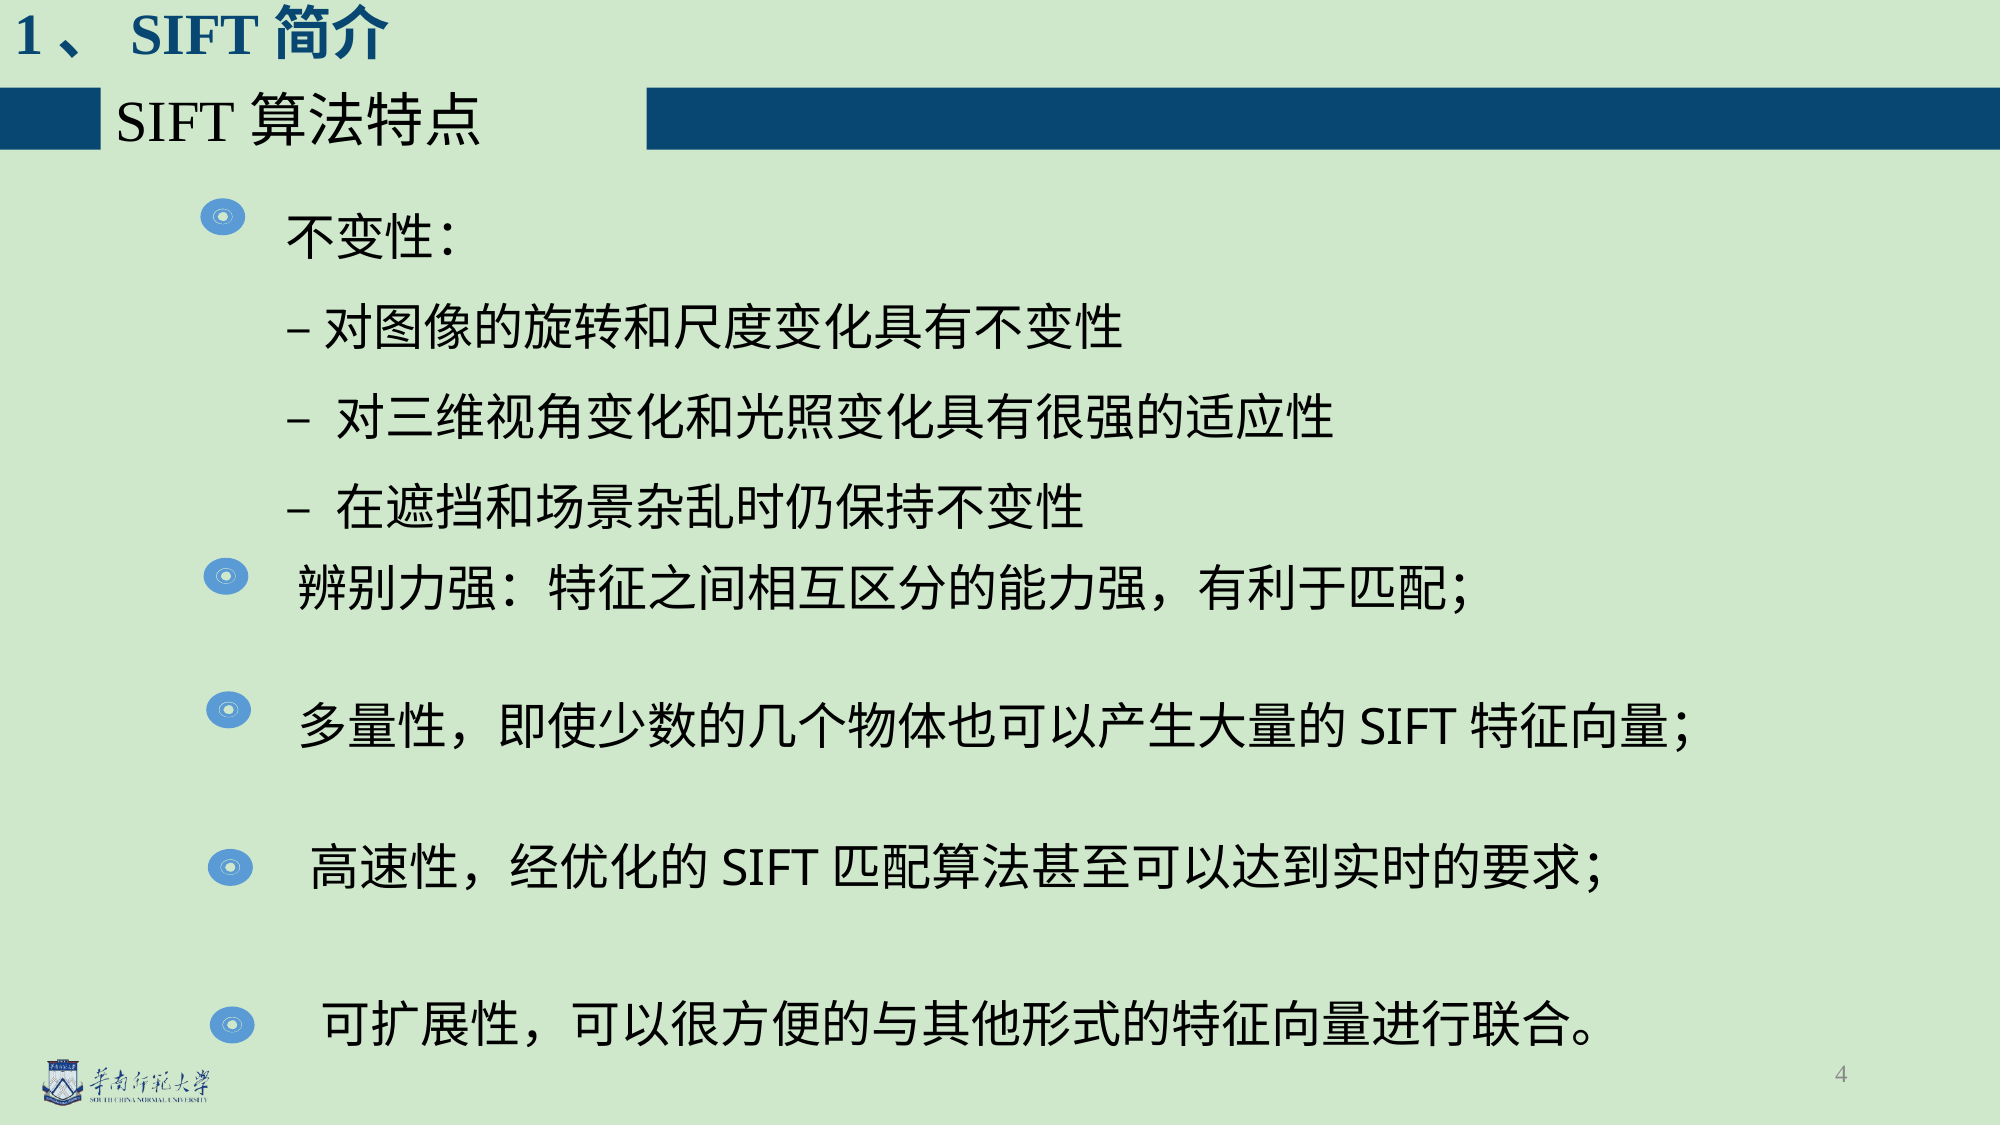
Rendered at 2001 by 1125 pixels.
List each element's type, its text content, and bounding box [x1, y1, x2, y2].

picture [40, 1058, 210, 1107]
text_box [207, 848, 254, 887]
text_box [203, 557, 249, 595]
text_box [0, 0, 2000, 162]
text_box 多量性，即使少数的几个物体也可以产生大量的SIFT特征向量； [282, 686, 1784, 762]
text_box 不变性： –对图像的旋转和尺度变化具有不变性 – 对三维视角变化和光照变化具有很强的适应性 – 在遮挡和场景杂乱时仍保持不变性 [270, 173, 1703, 544]
text_box 辨别力强：特征之间相互区分的能力强，有利于匹配； [282, 548, 1879, 624]
text_box 可扩展性，可以很方便的与其他形式的特征向量进行联合。 [306, 984, 1636, 1060]
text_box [200, 198, 246, 236]
text_box 高速性，经优化的SIFT匹配算法甚至可以达到实时的要求； [294, 828, 1958, 903]
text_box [205, 691, 252, 729]
slide_number 4 [1412, 1042, 1863, 1103]
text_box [209, 1006, 255, 1044]
